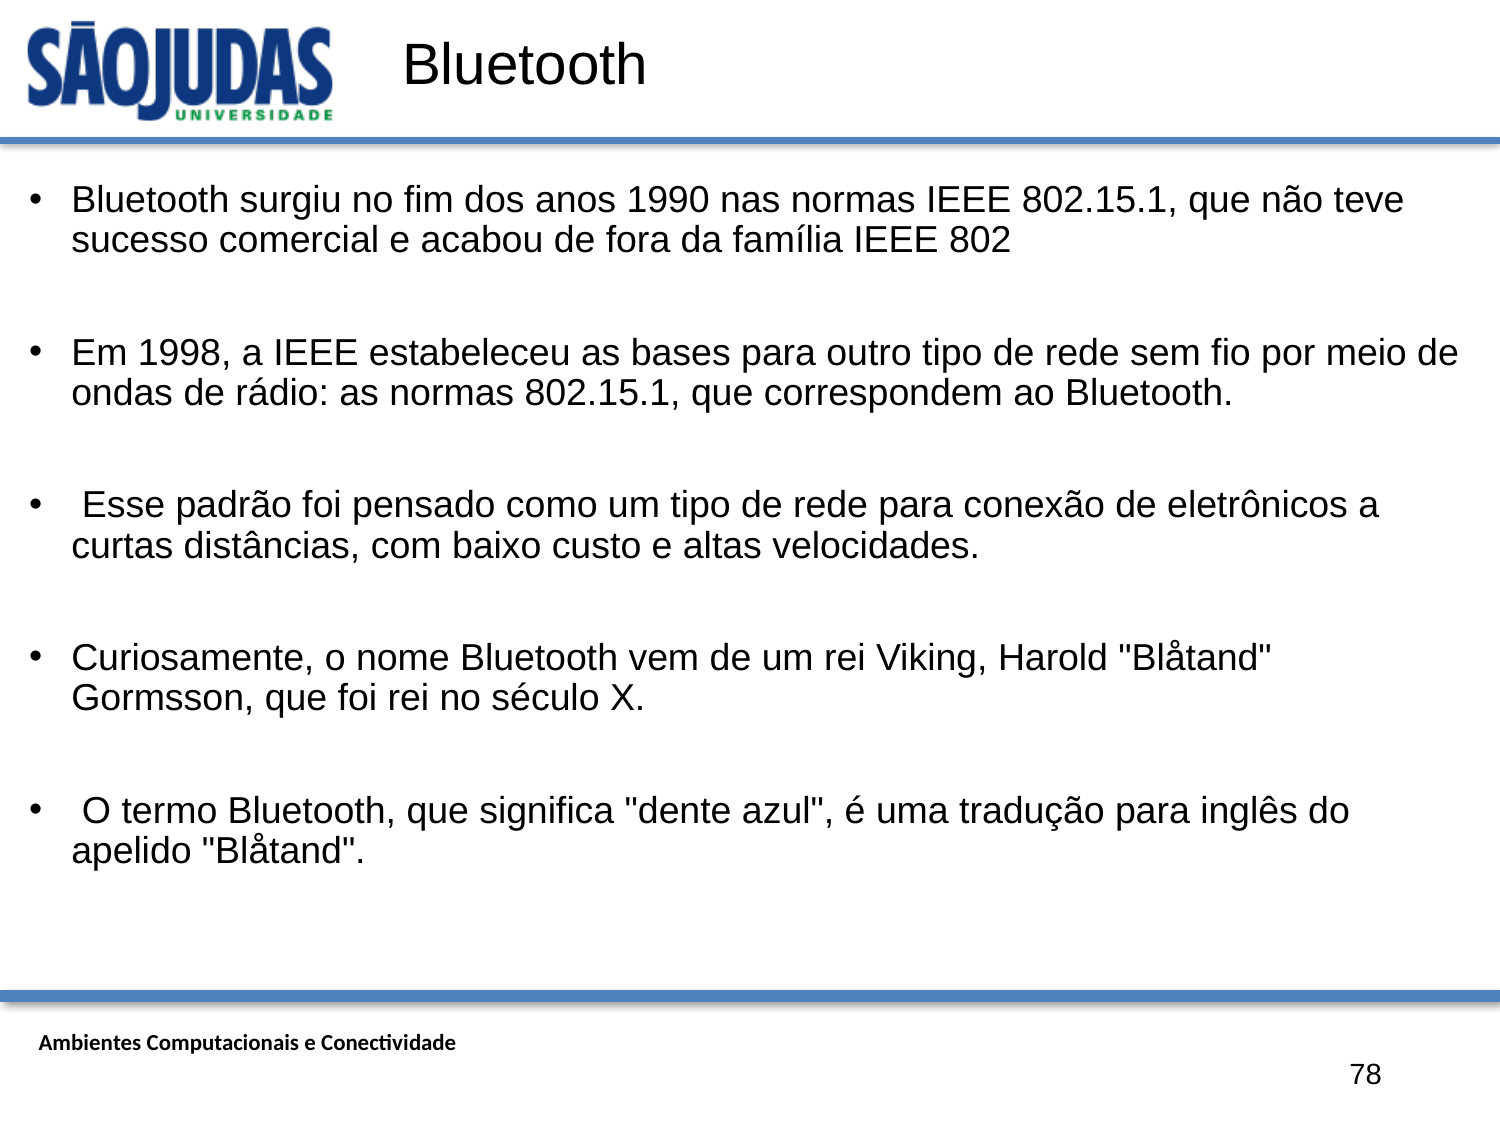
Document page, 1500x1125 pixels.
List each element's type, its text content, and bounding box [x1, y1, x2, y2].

title Bluetooth [386, 0, 1438, 132]
slide_number 78 [1059, 1042, 1397, 1103]
picture [23, 0, 336, 129]
list Bluetooth surgiu no fim dos anos 1990 nas normas IEEE 802.15.1, que não teve sucesso comercial e acabou de fora da família IEEE 802 Em 1998, a IEEE estabeleceu as bases para outro tipo de rede sem fio por meio de ondas de rádio: as normas 802.15.1, que correspondem ao Bluetooth. Esse padrão foi pensado como um tipo de rede para conexão de eletrônicos a curtas distâncias, com baixo custo e altas velocidades. Curiosamente, o nome Bluetooth vem de um rei Viking, Harold "Blåtand" Gormsson, que foi rei no século X. O termo Bluetooth, que significa "dente azul", é uma tradução para inglês do apelido "Blåtand". [0, 172, 1475, 887]
